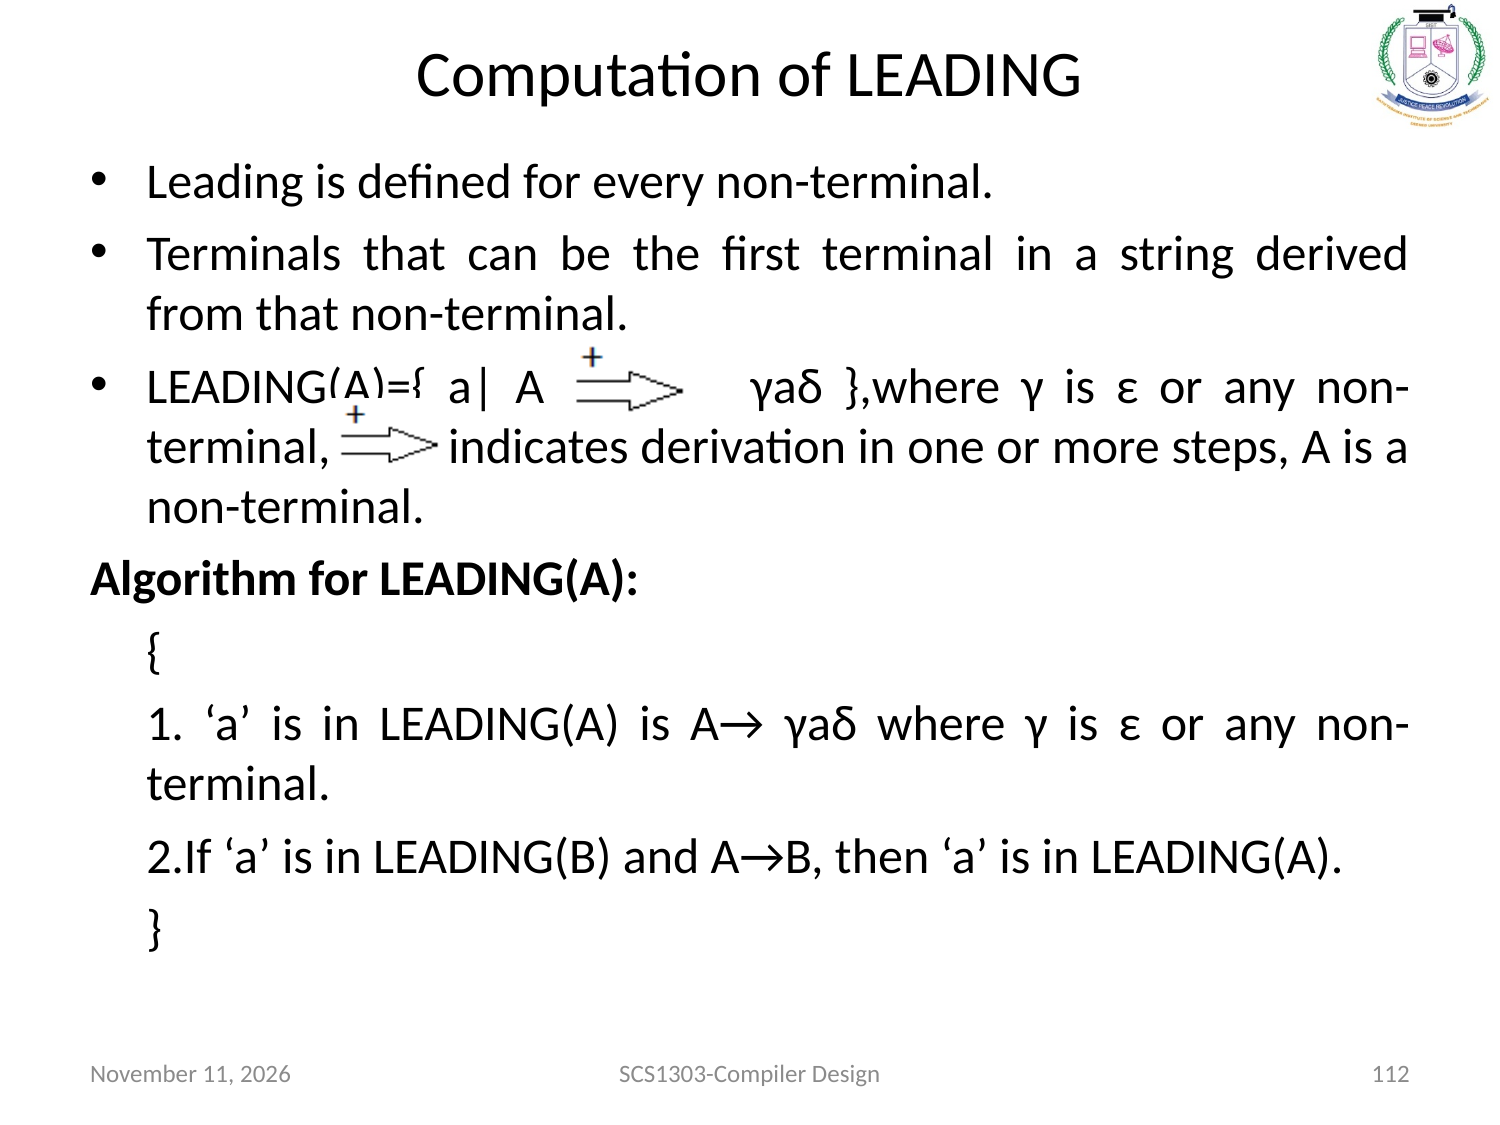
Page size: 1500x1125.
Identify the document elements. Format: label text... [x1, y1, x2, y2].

footer SCS1303-Compiler Design [512, 1042, 988, 1103]
slide_number 112 [1074, 1042, 1425, 1103]
picture [562, 339, 692, 418]
list Leading is defined for every non-terminal. Terminals that can be the first terminal in a string derived from that non-terminal. LEADING(A)={ a| A γaδ },where γ is ε or any non-terminal, indicates derivation in one or more steps, A is a non-terminal. Algorithm for LEADING(A): { 1. ‘a’ is in LEADING(A) is A→ γaδ where γ is ε or any non-terminal. 2.If ‘a’ is in LEADING(B) and A→B, then ‘a’ is in LEADING(A). } [75, 140, 1425, 1005]
title Computation of LEADING [75, 23, 1425, 118]
picture [1361, 0, 1500, 129]
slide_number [75, 1042, 425, 1103]
picture [327, 398, 446, 469]
